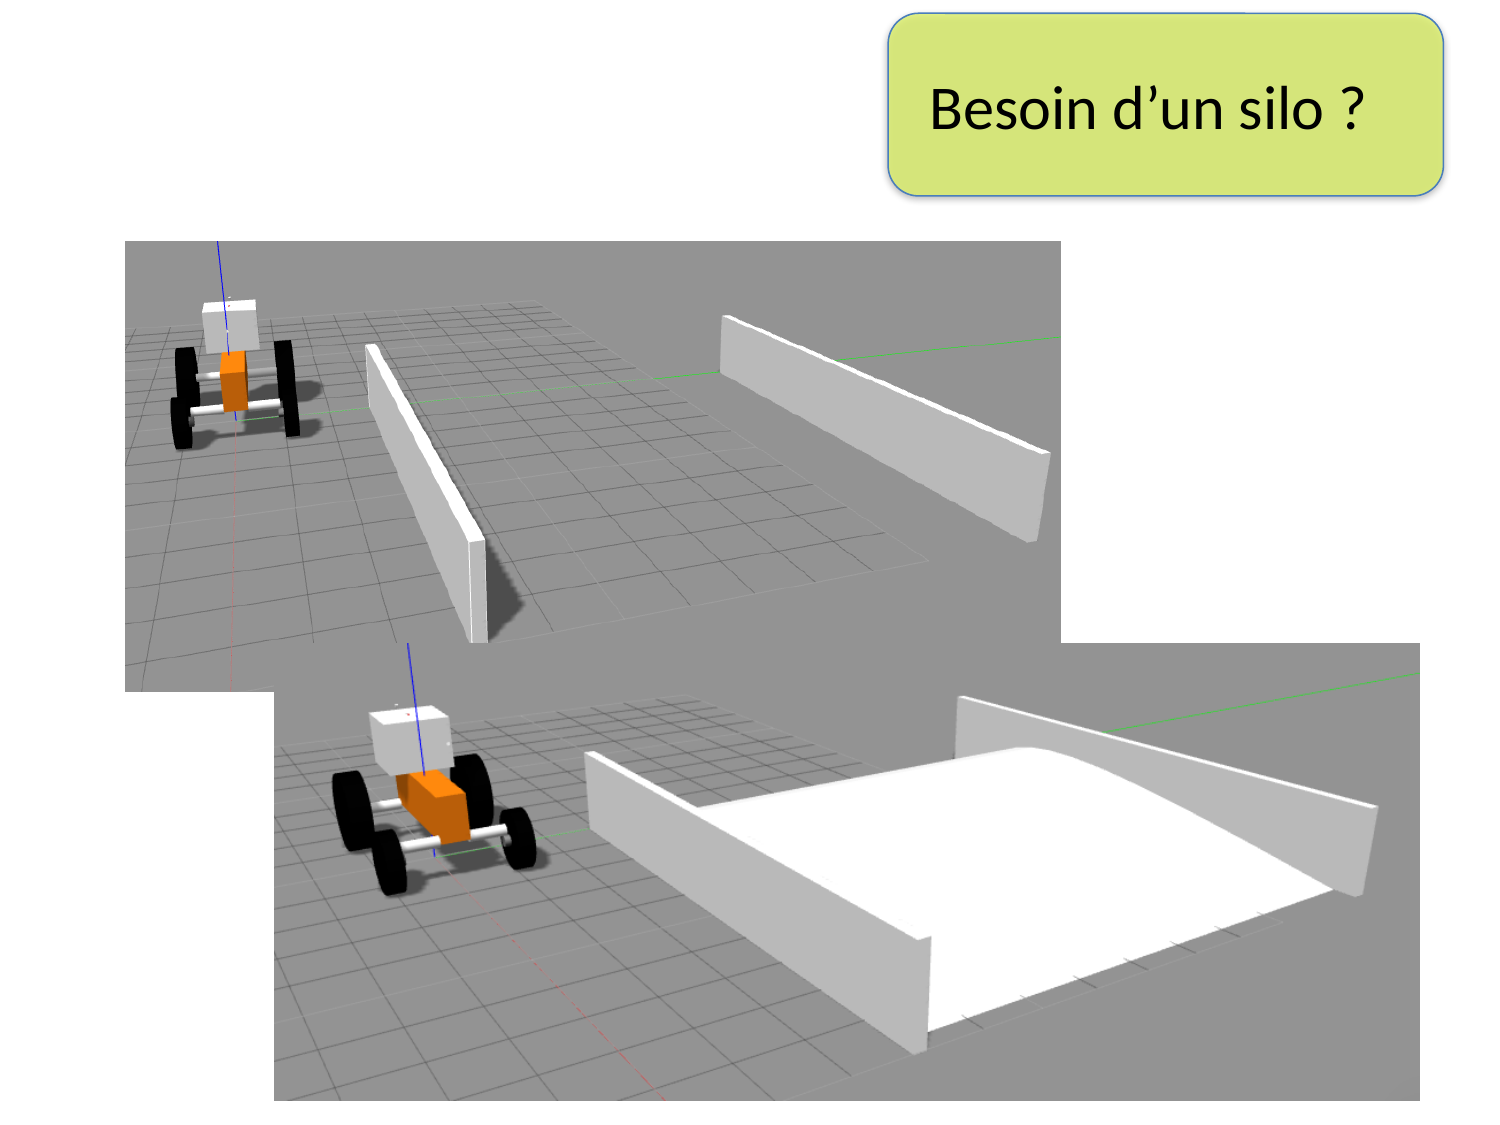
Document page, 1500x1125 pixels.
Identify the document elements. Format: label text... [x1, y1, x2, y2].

text_box [887, 12, 1445, 197]
text_box Besoin d’un silo ? [914, 46, 1397, 163]
picture [124, 241, 1420, 1102]
